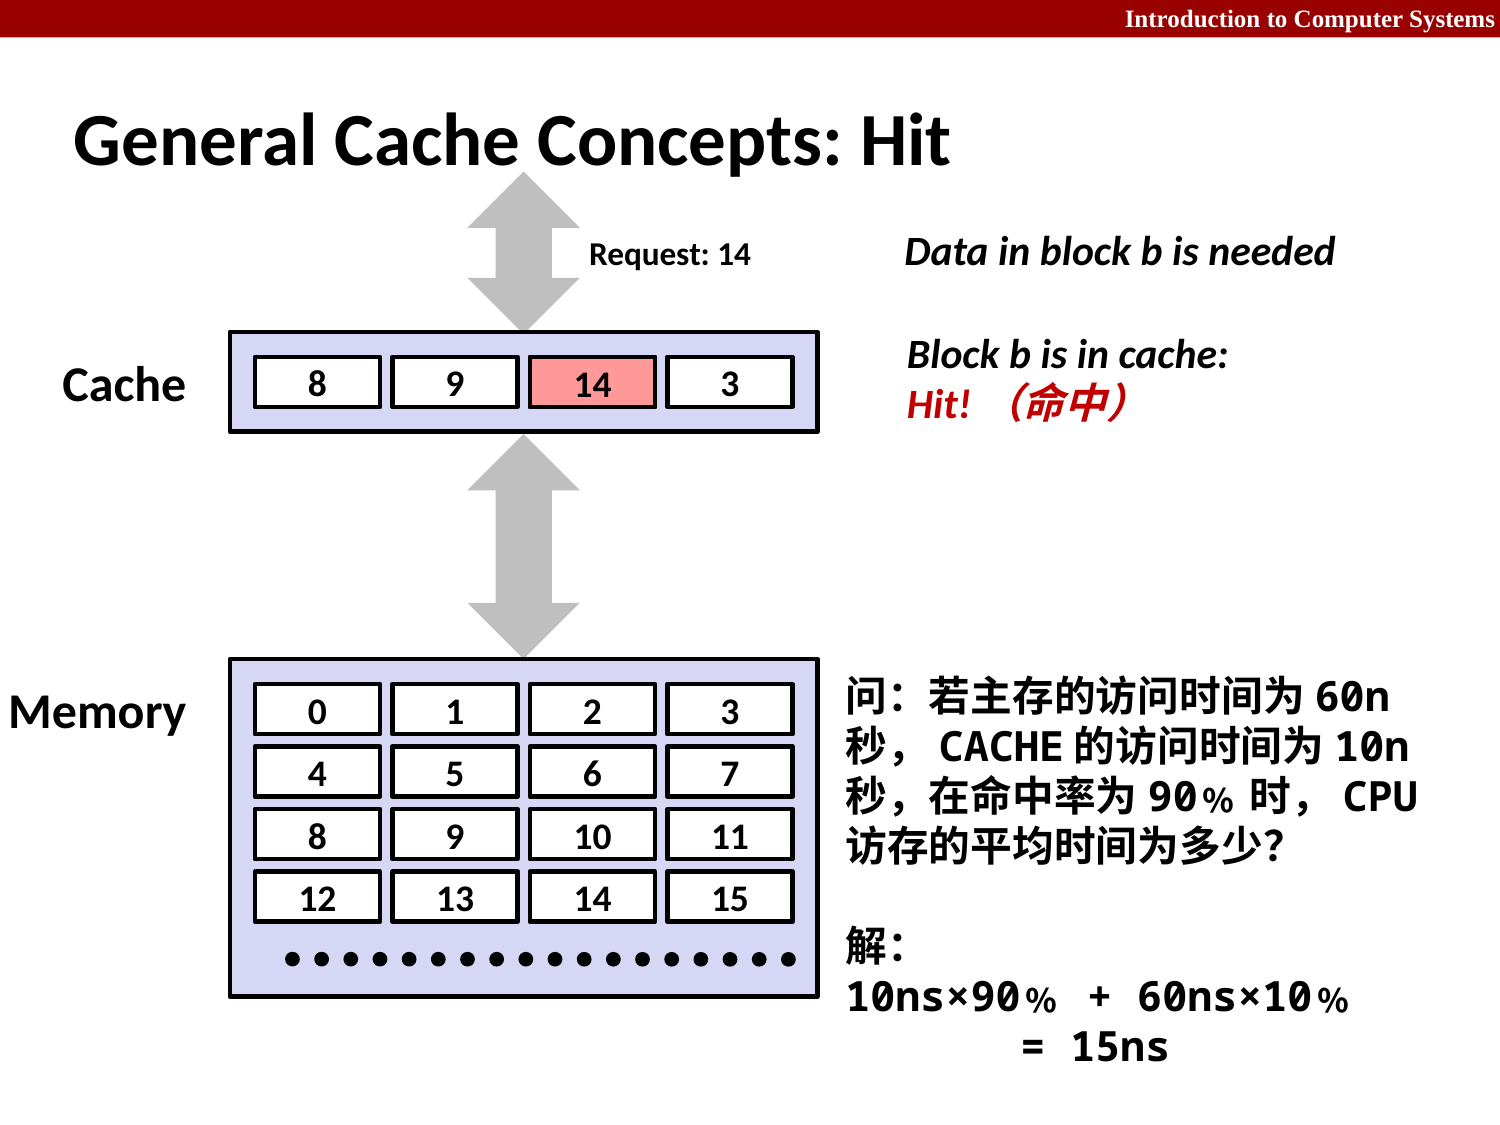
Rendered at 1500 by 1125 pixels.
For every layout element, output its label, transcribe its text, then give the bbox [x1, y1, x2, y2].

text_box [467, 199, 578, 331]
text_box 6 [529, 746, 655, 797]
text_box 15 [667, 871, 793, 922]
text_box 8 [254, 809, 380, 860]
text_box 问：若主存的访问时间为60n秒，CACHE的访问时间为10n秒，在命中率为90﹪时，CPU访存的平均时间为多少？ 解： 10ns×90﹪ + 60ns×10﹪ = 15ns [830, 662, 1473, 1077]
text_box 0 [619, 961, 637, 965]
text_box 0 [649, 961, 666, 965]
text_box 0 [503, 961, 520, 965]
text_box Request: 14 [574, 224, 767, 280]
text_box 0 [415, 961, 432, 965]
text_box 0 [357, 961, 374, 965]
text_box 0 [444, 961, 462, 965]
text_box 0 [765, 961, 782, 965]
text_box 12 [254, 871, 380, 922]
text_box 2 [529, 684, 655, 735]
text_box 10 [529, 809, 655, 860]
text_box 0 [328, 961, 345, 965]
title General Cache Concepts: Hit [58, 72, 1305, 199]
text_box 0 [561, 961, 578, 965]
text_box 0 [736, 961, 753, 965]
text_box Block b is in cache: Hit!（命中） [892, 322, 1244, 436]
text_box 11 [667, 809, 793, 860]
text_box 0 [386, 961, 403, 965]
text_box 13 [392, 871, 518, 922]
text_box 0 [254, 684, 380, 735]
text_box [467, 434, 580, 659]
text_box 0 [473, 961, 491, 965]
text_box 5 [392, 746, 518, 797]
text_box [229, 659, 818, 997]
text_box 3 [667, 356, 793, 407]
text_box 9 [392, 809, 518, 860]
text_box [229, 331, 818, 432]
text_box 1 [392, 684, 518, 735]
text_box 9 [392, 356, 518, 407]
text_box Cache [47, 344, 202, 420]
text_box 4 [254, 746, 380, 797]
text_box 0 [707, 961, 724, 965]
text_box 0 [590, 961, 607, 965]
text_box 3 [667, 684, 793, 735]
text_box Data in block b is needed [889, 218, 1352, 283]
text_box 14 [529, 357, 655, 408]
text_box 0 [532, 961, 549, 965]
text_box 8 [254, 356, 380, 407]
text_box 0 [298, 961, 316, 965]
text_box 7 [667, 746, 793, 797]
text_box 0 [678, 961, 695, 965]
text_box Memory [0, 671, 202, 747]
text_box 14 [529, 871, 655, 922]
